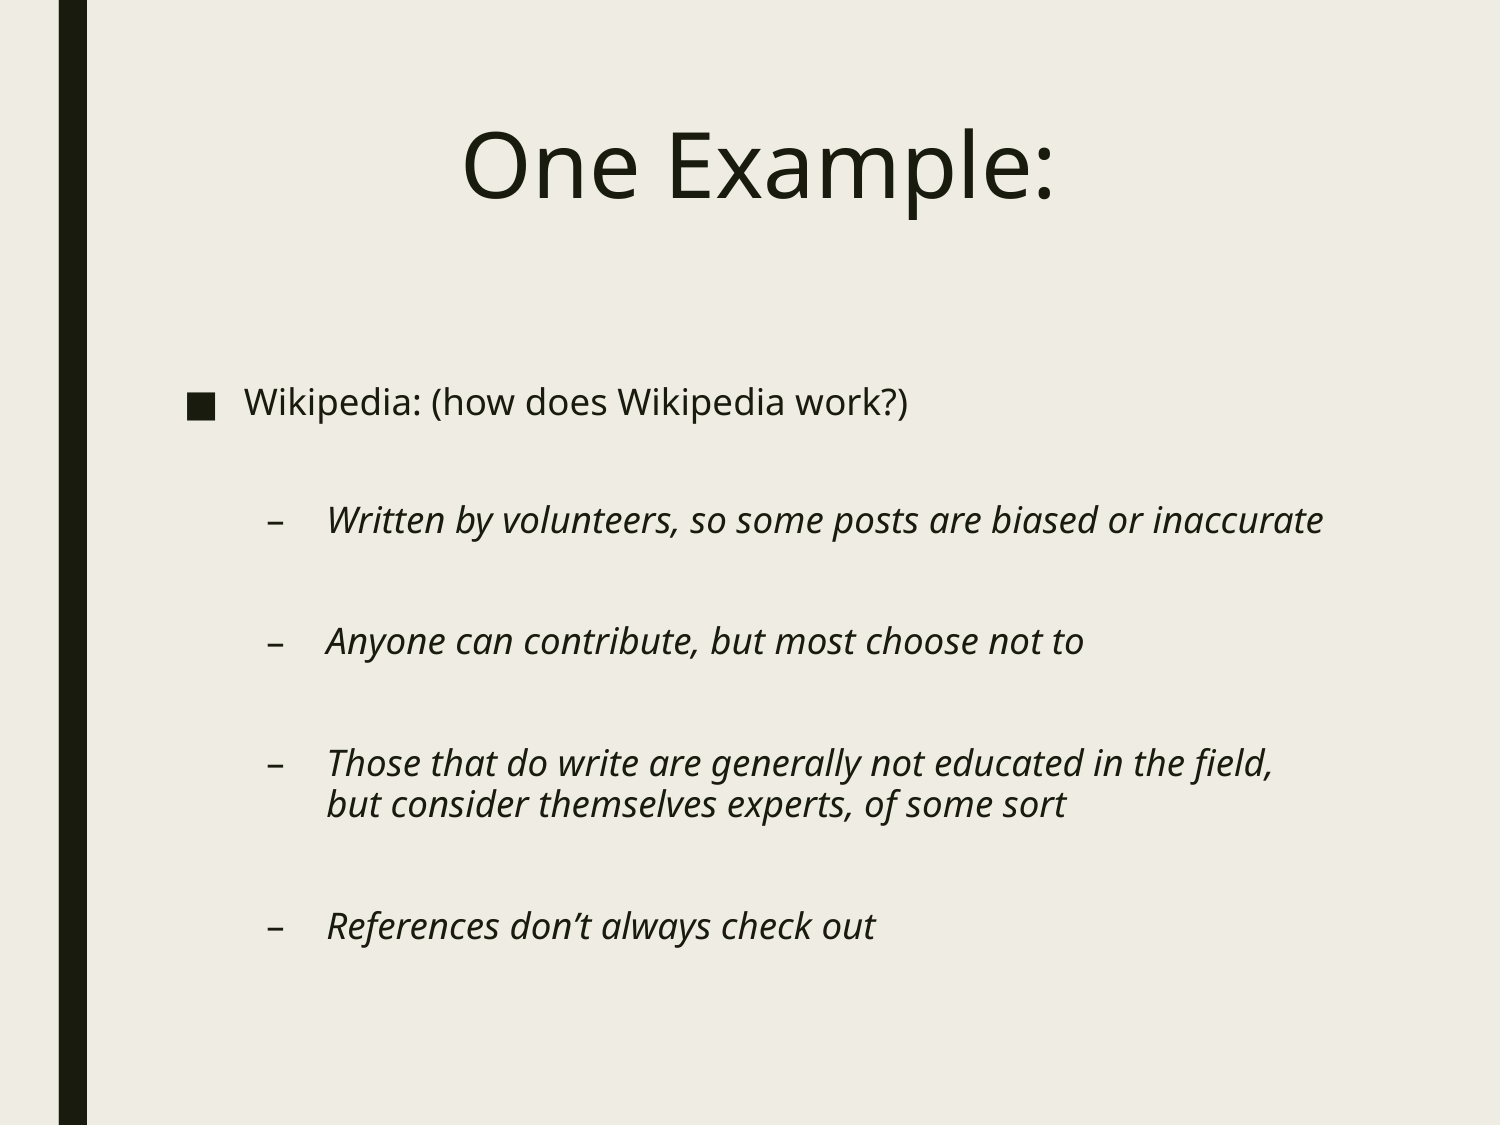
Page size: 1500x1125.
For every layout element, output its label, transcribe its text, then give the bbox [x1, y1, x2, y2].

title One Example: [168, 112, 1351, 357]
list Wikipedia: (how does Wikipedia work?) Written by volunteers, so some posts are biased or inaccurate Anyone can contribute, but most choose not to Those that do write are generally not educated in the field, but consider themselves experts, of some sort References don’t always check out [168, 375, 1351, 963]
